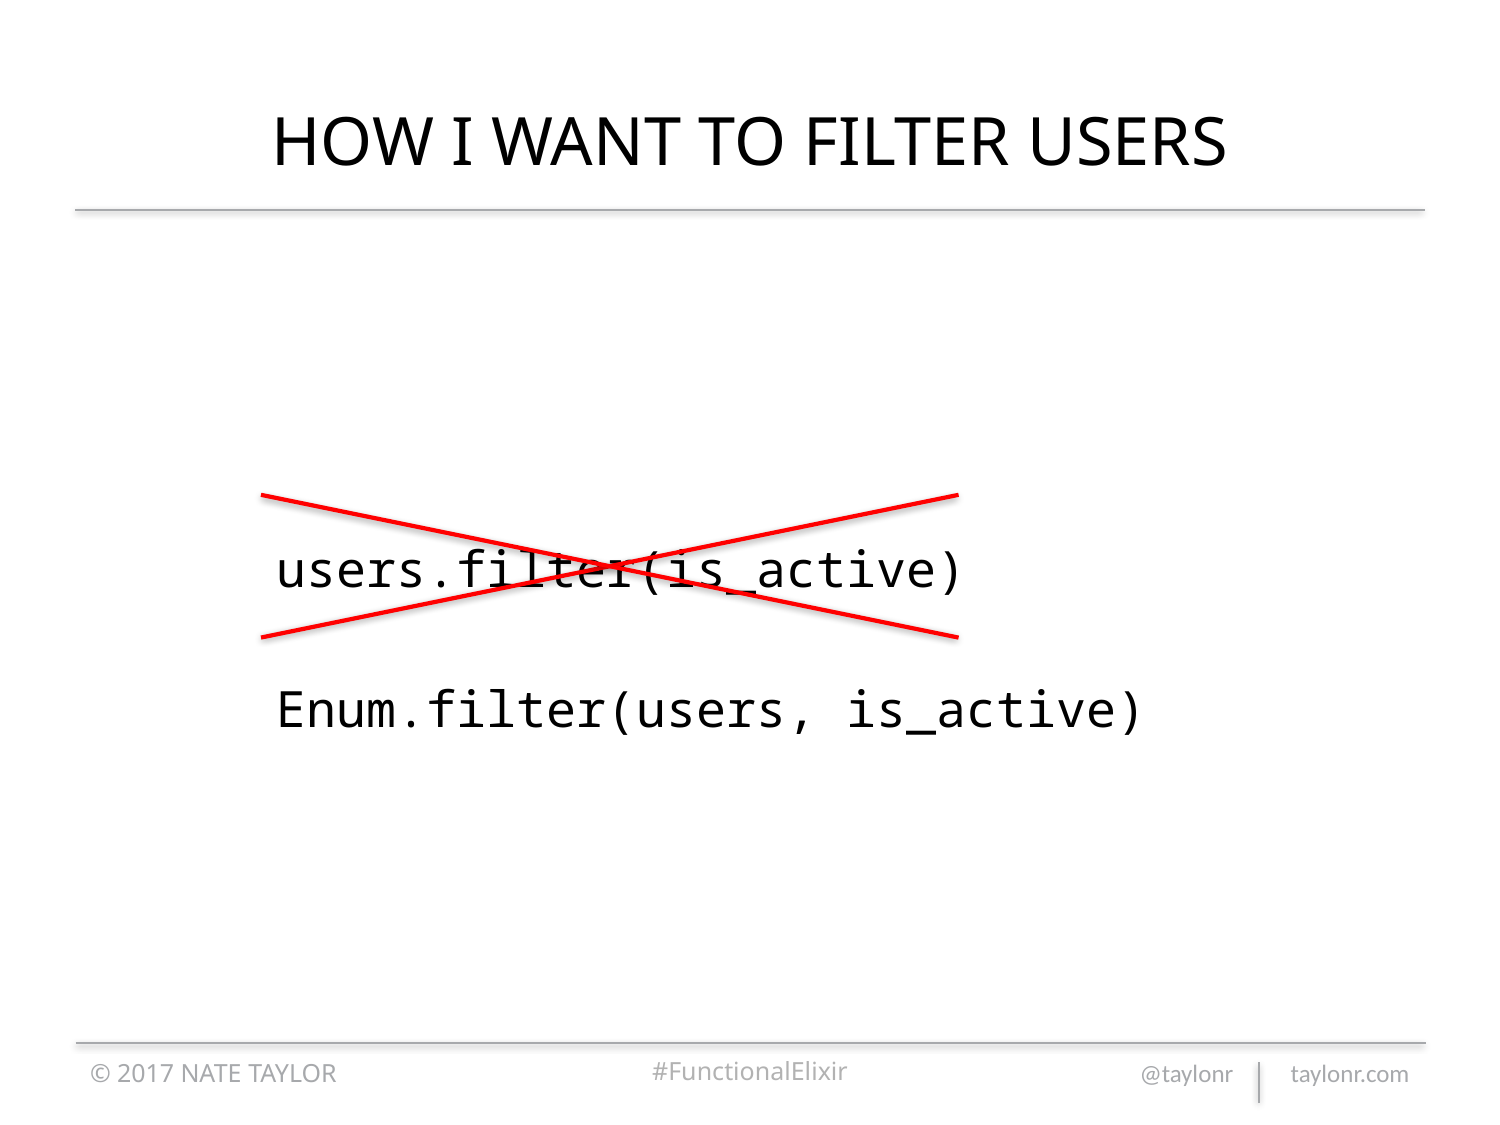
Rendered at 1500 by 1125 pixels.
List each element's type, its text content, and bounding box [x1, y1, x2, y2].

title HOW I WANT TO FILTER USERS [75, 45, 1425, 233]
slide_number © 2017 NATE TAYLOR [75, 1042, 425, 1103]
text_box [260, 494, 959, 638]
slide_number @taylonr taylonr.com [1074, 1042, 1425, 1103]
list users.filter(is_active) Enum.filter(users, is_active) [261, 272, 1239, 1003]
footer #FunctionalElixir [496, 1042, 1004, 1103]
